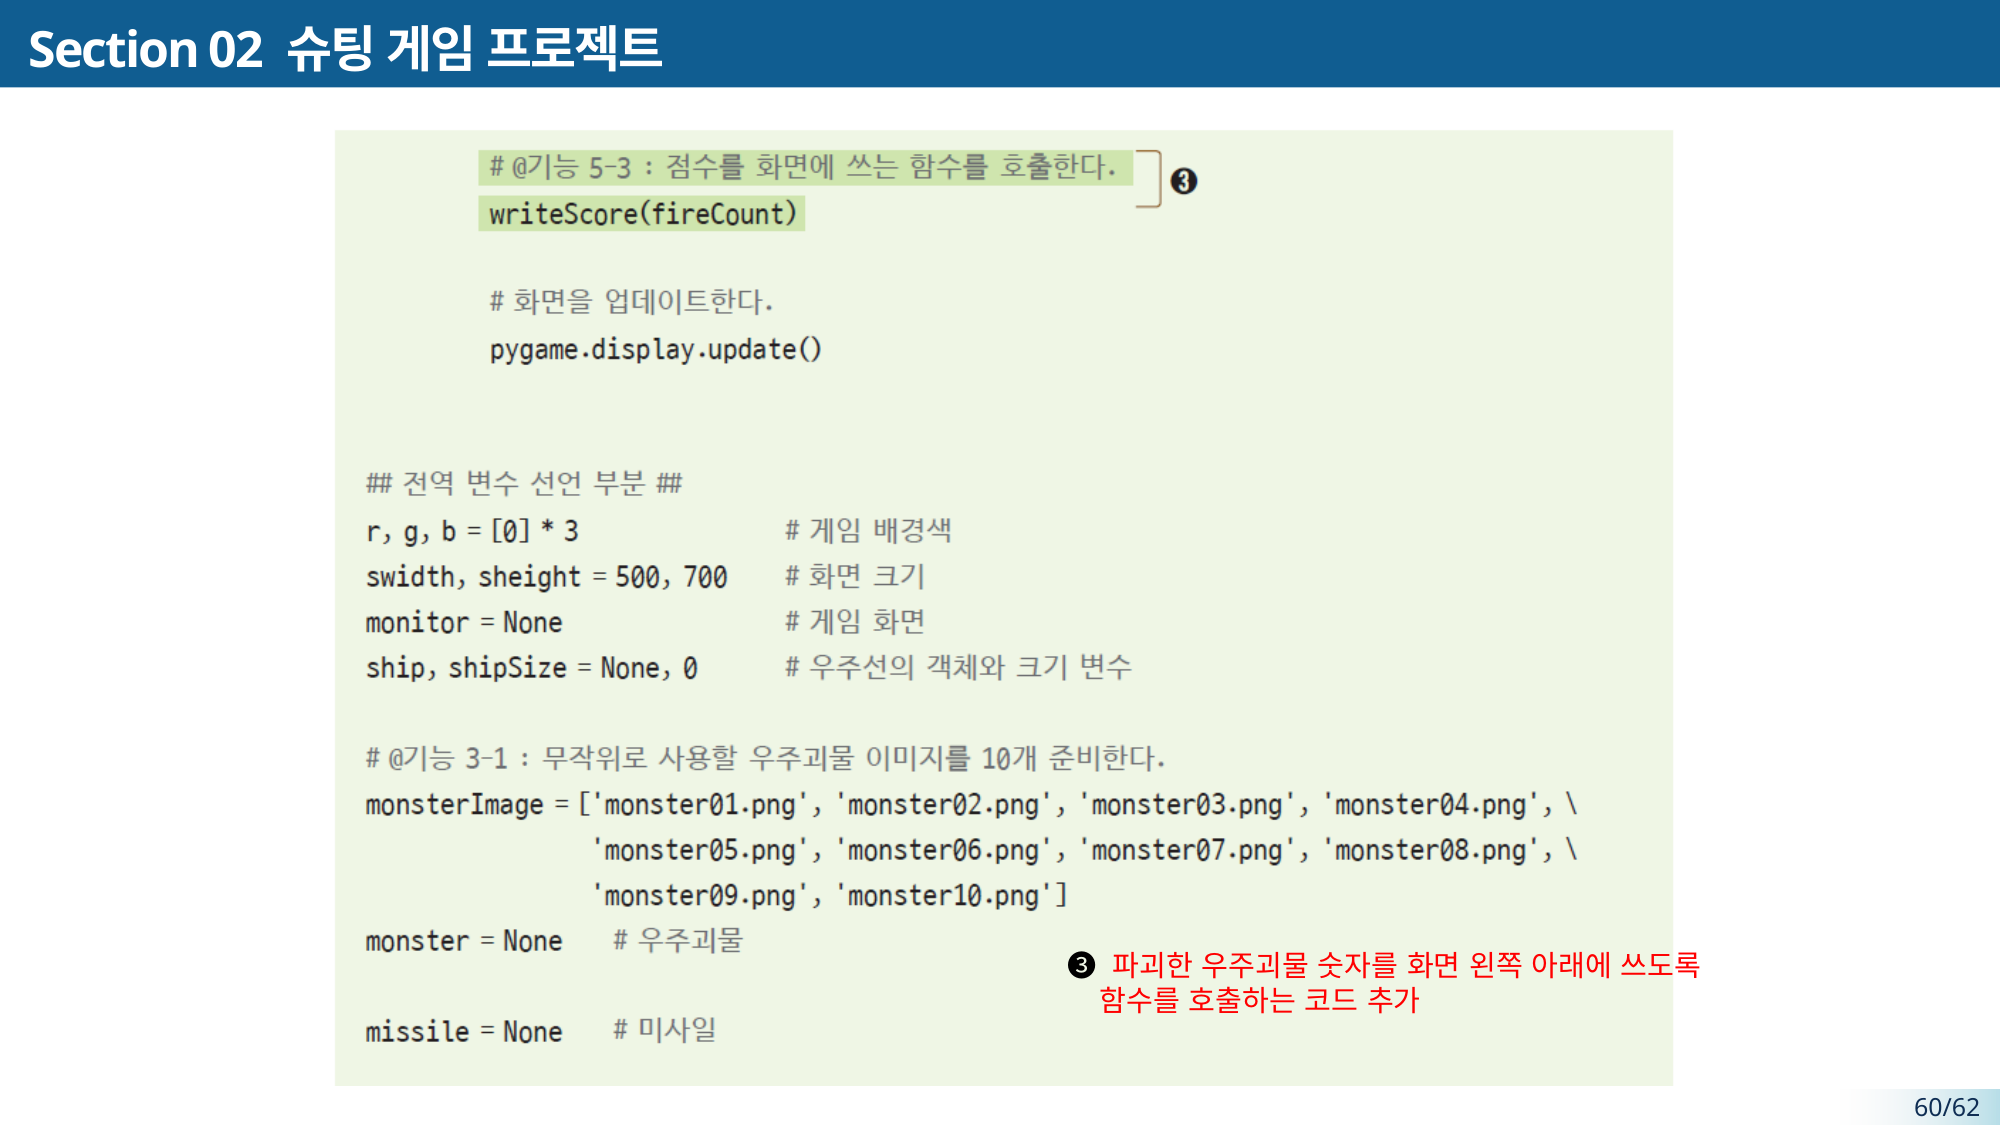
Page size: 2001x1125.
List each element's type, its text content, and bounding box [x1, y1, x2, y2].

text_box ➌ 파괴한 우주괴물 숫자를 화면 왼쪽 아래에 쓰도록 함수를 호출하는 코드 추가 [1684, 939, 1770, 1025]
title Section 02 슈팅 게임 프로젝트 [13, 8, 1717, 87]
picture [320, 119, 1679, 1086]
